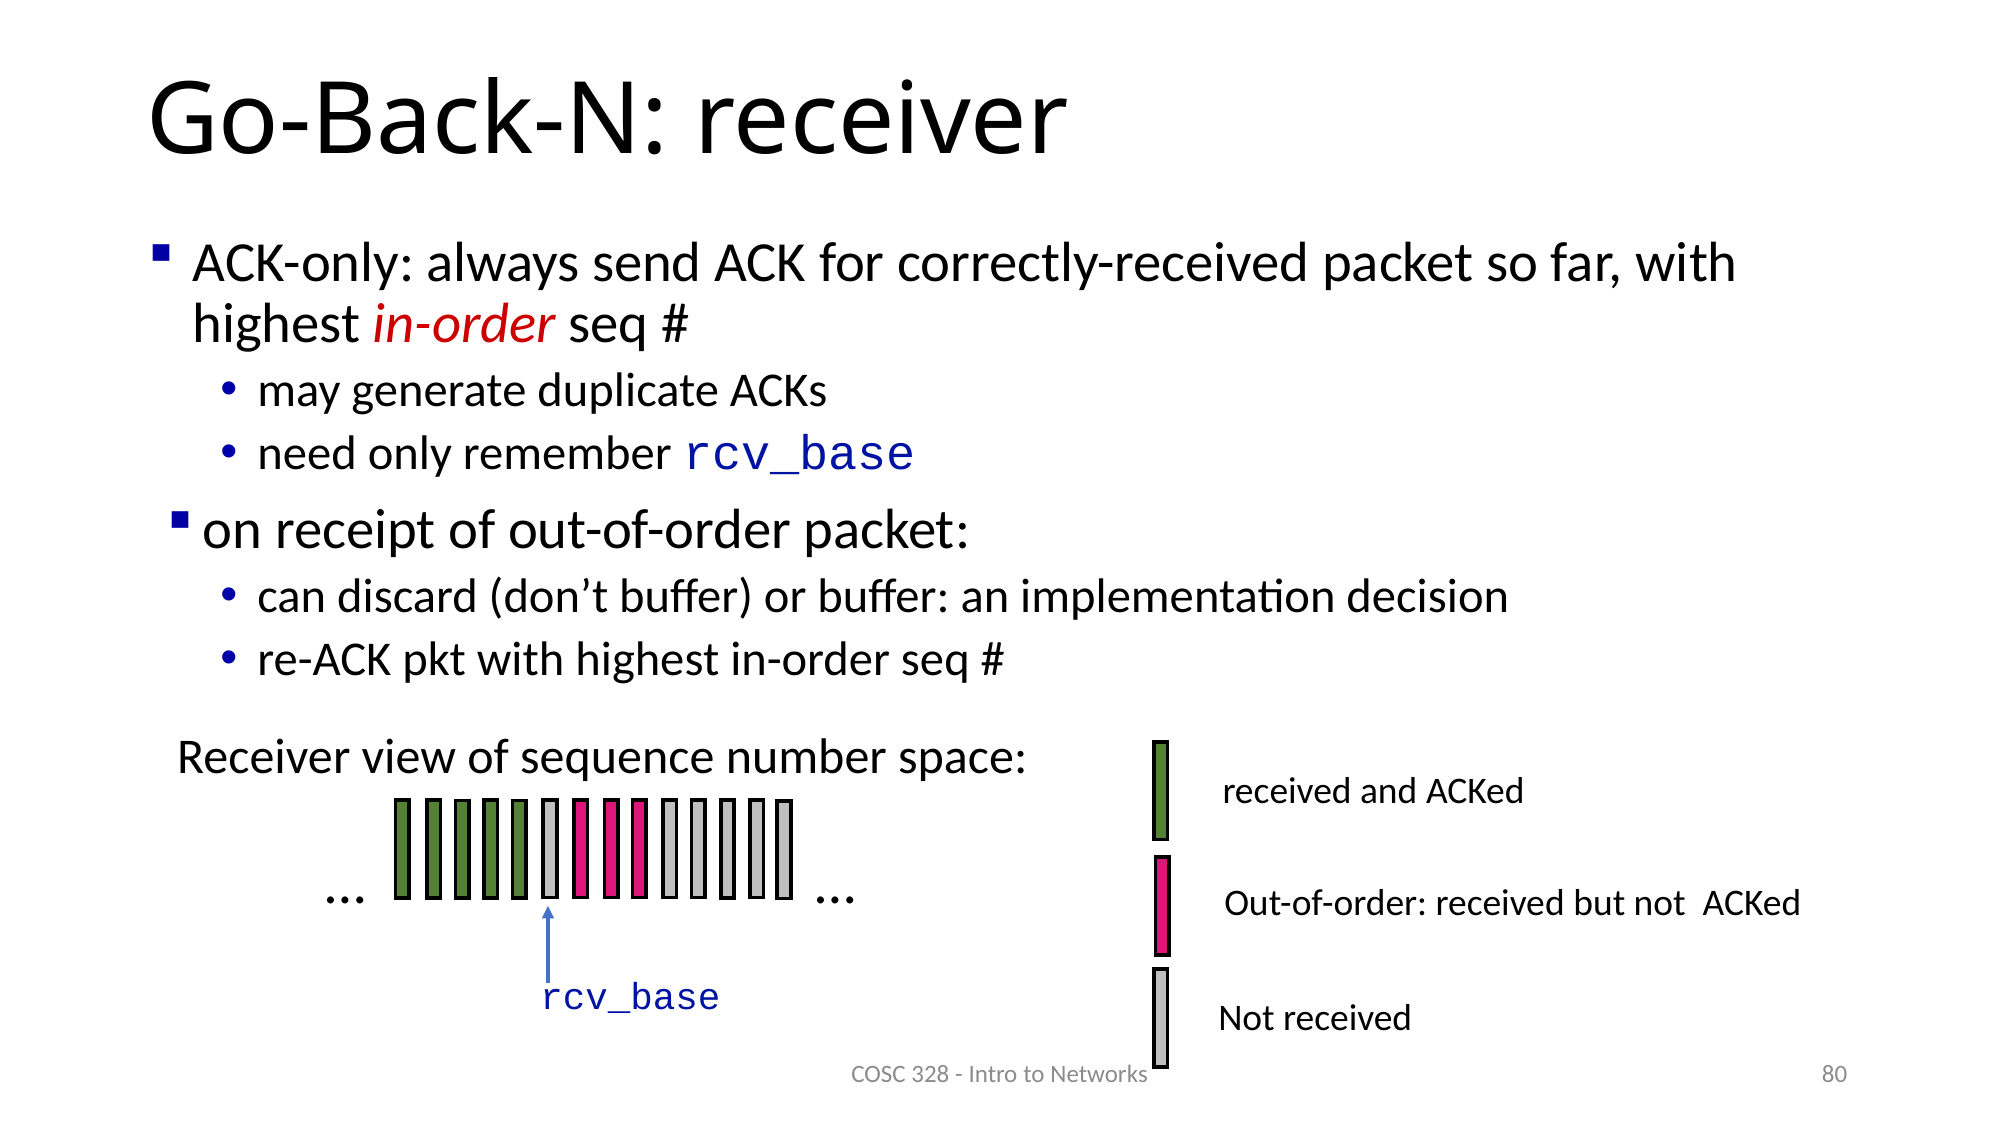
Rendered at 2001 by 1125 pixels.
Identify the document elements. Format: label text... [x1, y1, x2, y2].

slide_number 80 [1412, 1042, 1863, 1103]
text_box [158, 716, 1821, 1067]
title Go-Back-N: receiver [131, 47, 1952, 195]
text_box ACK-only: always send ACK for correctly-received packet so far, with highest in-order seq # may generate duplicate ACKs need only remember rcv_base on receipt of out-of-order packet: can discard (don’t buffer) or buffer: an implementation decision re-ACK pkt with highest in-order seq # [131, 225, 1825, 694]
footer COSC 328 - Intro to Networks [662, 1067, 1338, 1103]
